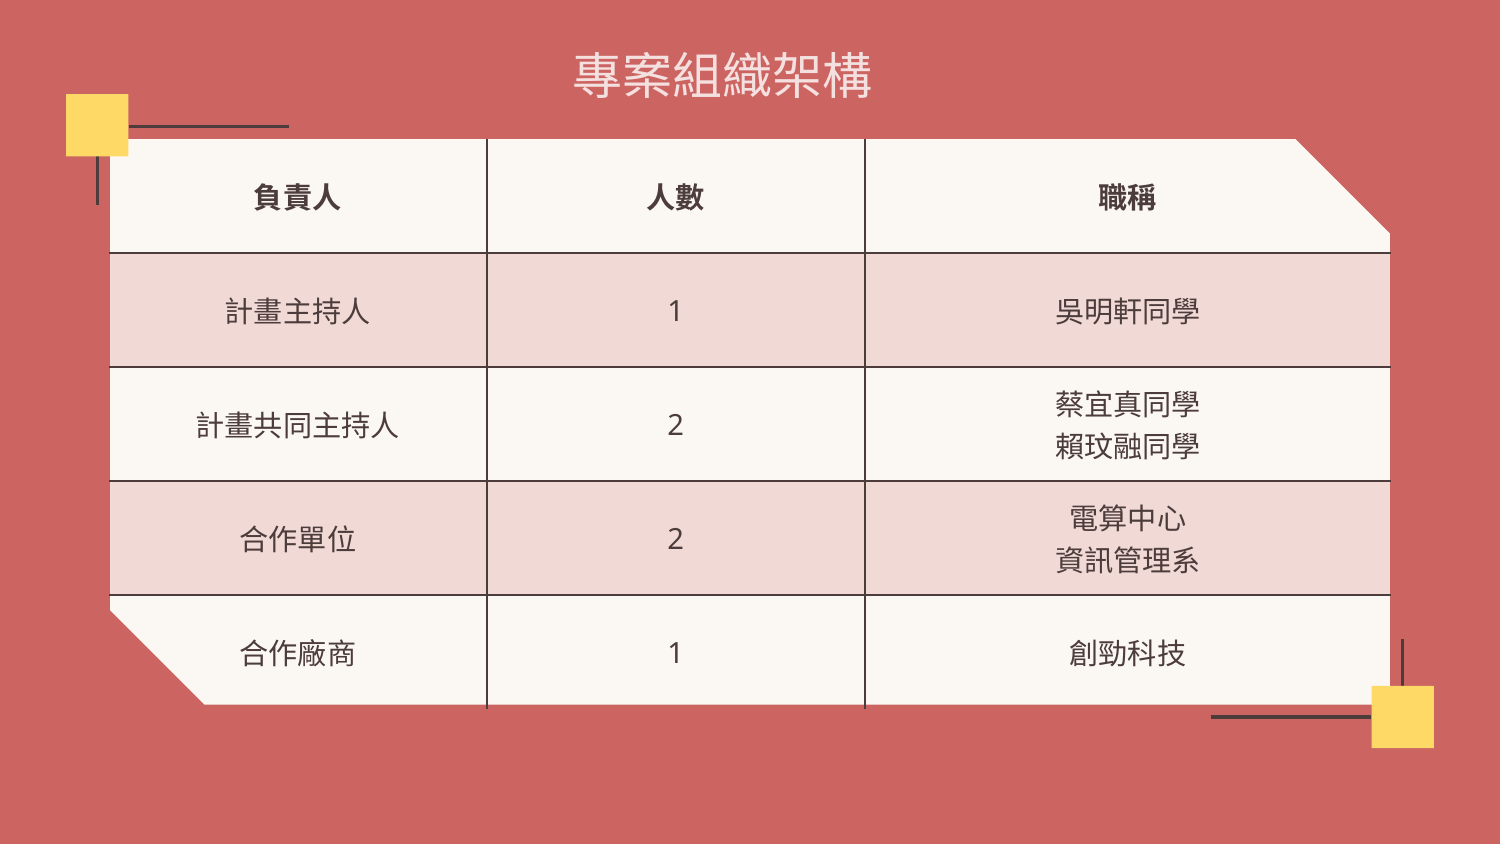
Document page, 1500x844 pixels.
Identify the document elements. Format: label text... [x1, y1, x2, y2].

table_cell 電算中心 資訊管理系 [866, 482, 1391, 594]
table_cell 合作廠商 [109, 596, 486, 709]
table_cell 創勁科技 [866, 596, 1391, 709]
table_cell 吳明軒同學 [866, 254, 1391, 366]
table_cell 2 [488, 368, 864, 480]
table_cell 蔡宜真同學 賴玟融同學 [866, 368, 1391, 480]
table_cell 1 [488, 596, 864, 709]
table_cell 合作單位 [109, 482, 486, 594]
table_cell 計畫主持人 [109, 254, 486, 366]
table_cell 2 [488, 482, 864, 594]
table_cell 1 [488, 254, 864, 366]
title 專案組織架構 [557, 27, 944, 122]
table_header 職稱 [866, 139, 1391, 252]
table_header 負責人 [109, 139, 486, 252]
table_cell 計畫共同主持人 [109, 368, 486, 480]
table_header 人數 [488, 139, 864, 252]
